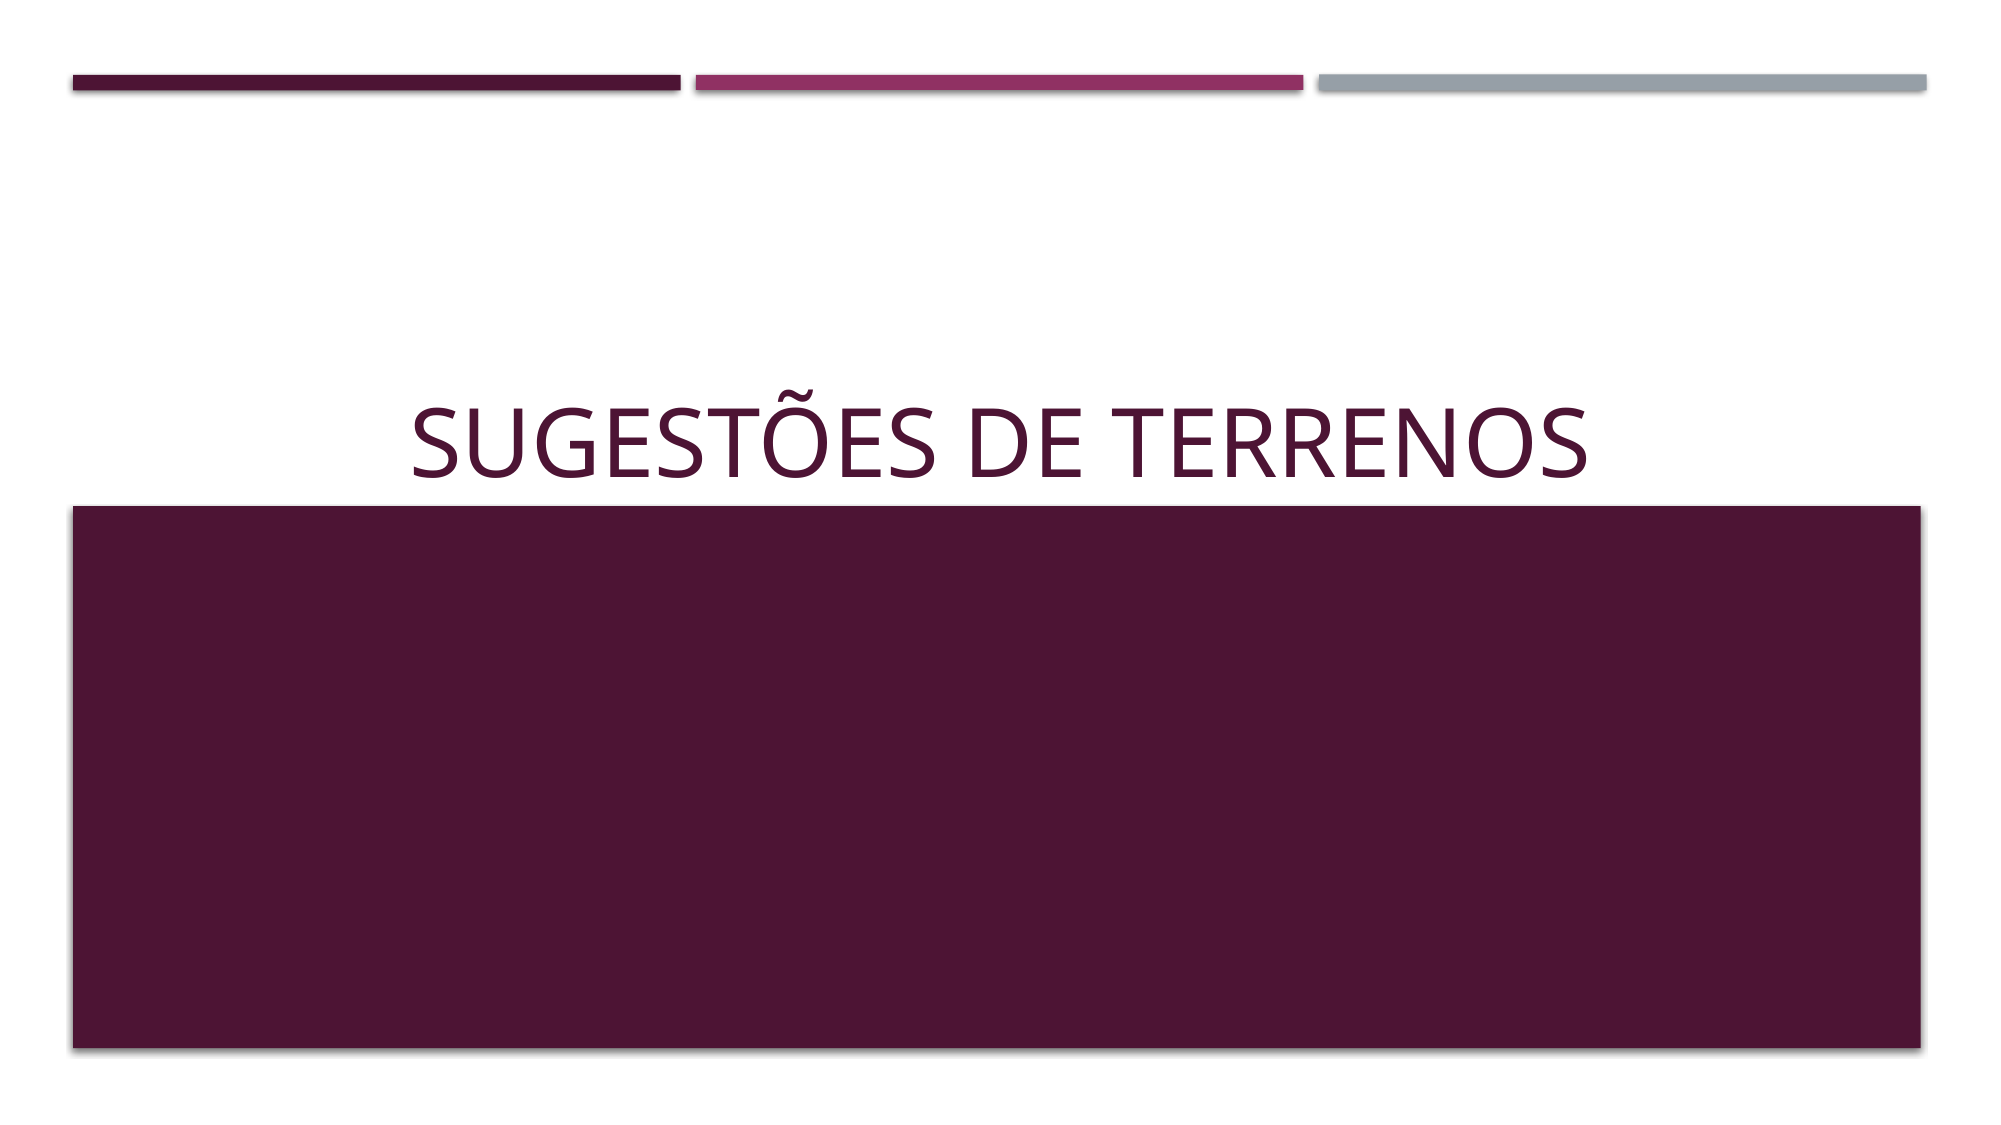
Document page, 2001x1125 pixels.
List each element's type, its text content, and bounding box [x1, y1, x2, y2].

title Sugestões DE TERRENOS [98, 262, 1902, 505]
